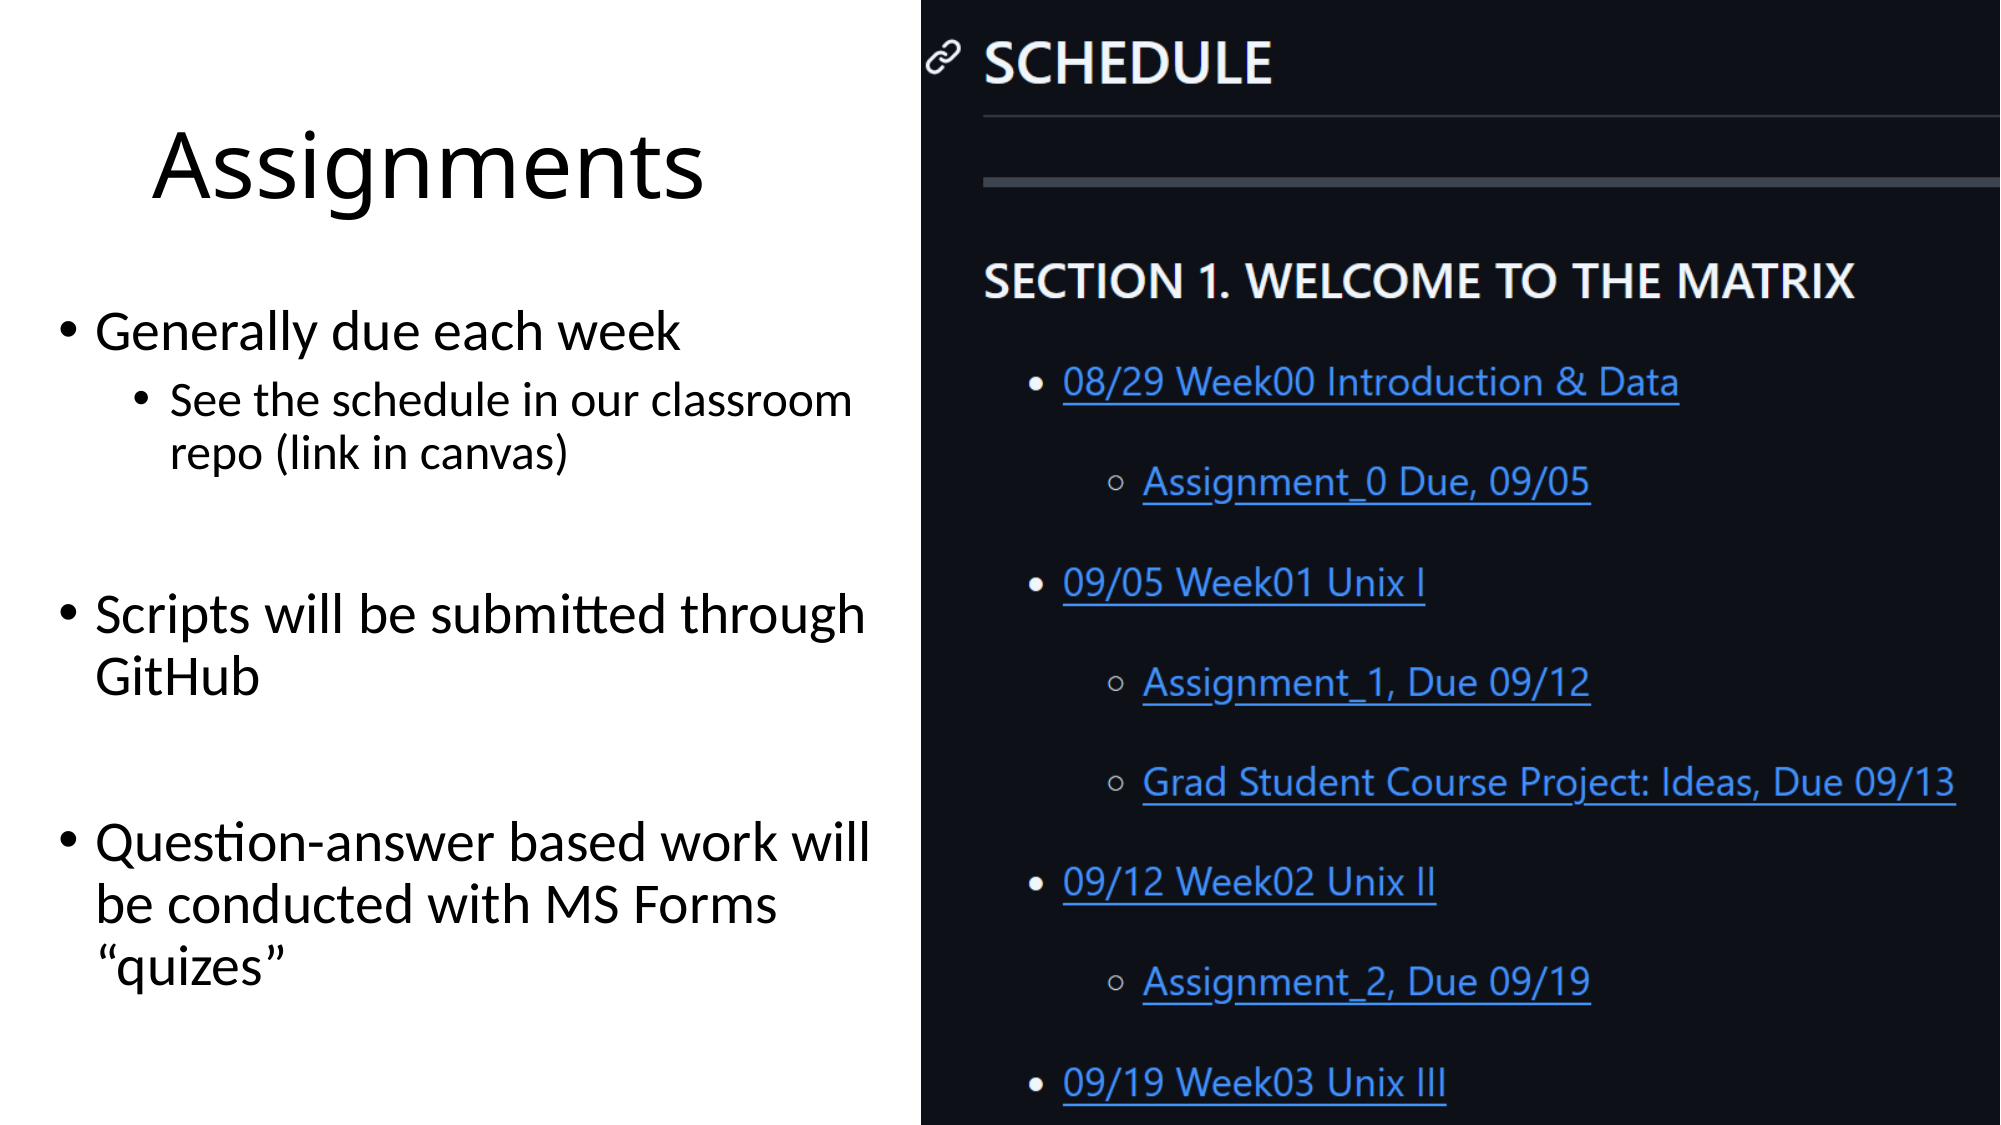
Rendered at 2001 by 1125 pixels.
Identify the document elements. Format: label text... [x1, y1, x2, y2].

list Generally due each week See the schedule in our classroom repo (link in canvas) Scripts will be submitted through GitHub Question-answer based work will be conducted with MS Forms “quizes” [43, 293, 894, 1008]
picture [921, 0, 2000, 1125]
title Assignments [137, 59, 921, 278]
